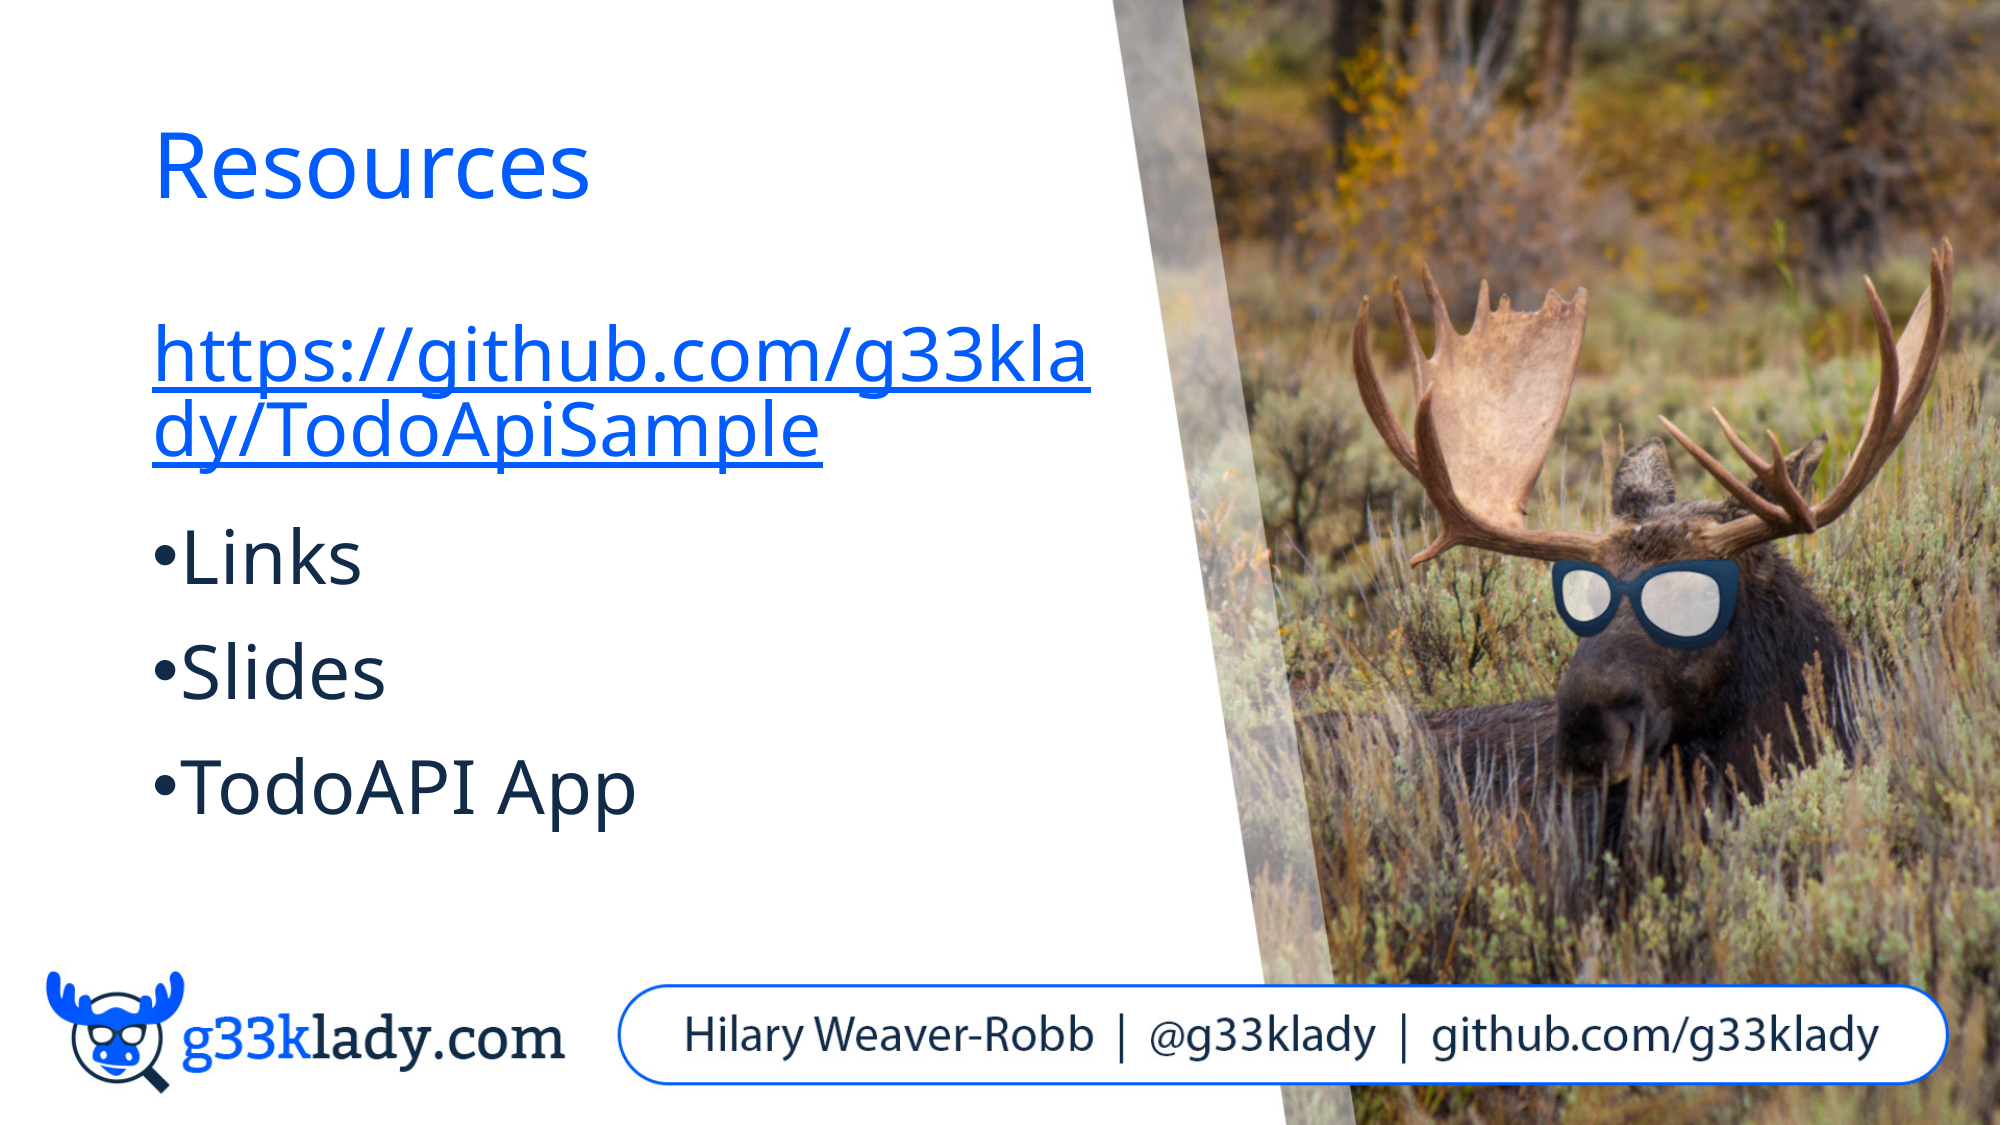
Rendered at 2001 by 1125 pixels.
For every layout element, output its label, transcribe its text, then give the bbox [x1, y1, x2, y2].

list https://github.com/g33klady/TodoApiSample Links Slides TodoAPI App [137, 299, 1152, 980]
title Resources [137, 59, 1863, 278]
picture [0, 0, 2000, 1125]
